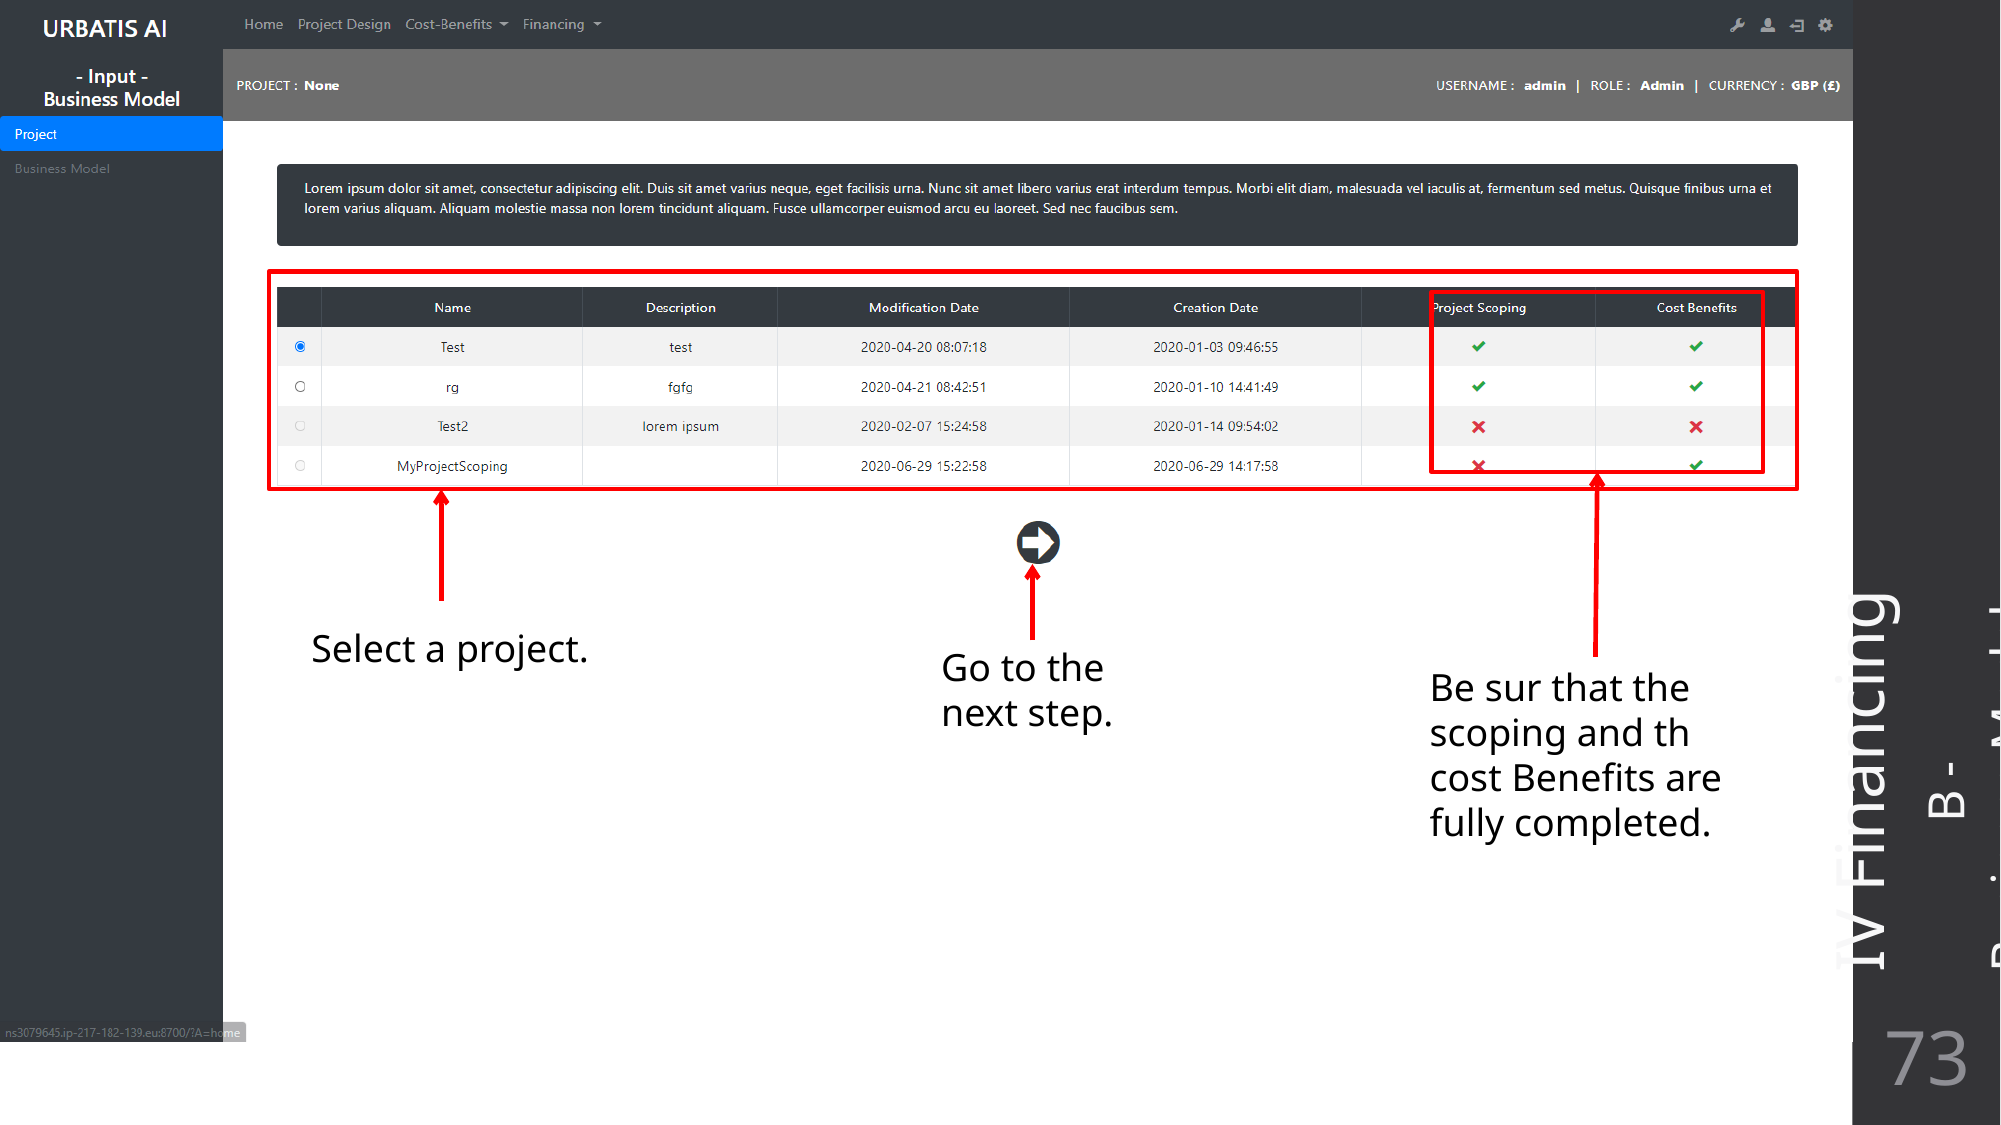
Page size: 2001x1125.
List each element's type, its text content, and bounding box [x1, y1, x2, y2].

slide_number 73 [1852, 1012, 2000, 1110]
picture [0, 0, 1853, 1043]
footer IV Financing B - Business Model [1897, 400, 1958, 988]
